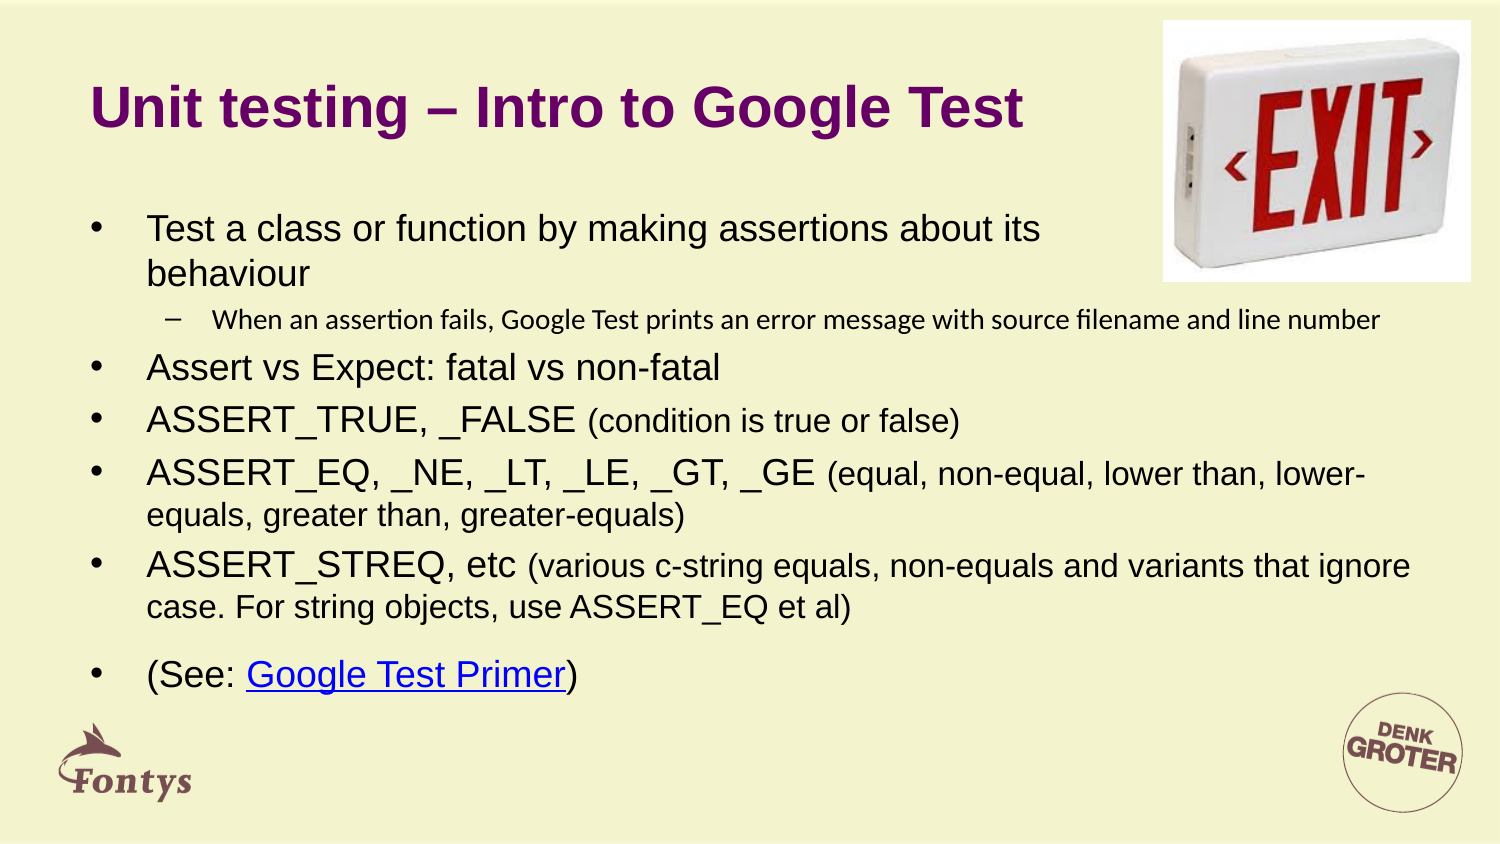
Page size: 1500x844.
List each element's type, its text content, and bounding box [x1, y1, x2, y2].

list Test a class or function by making assertions about its behaviour When an assertion fails, Google Test prints an error message with source filename and line number Assert vs Expect: fatal vs non-fatal ASSERT_TRUE, _FALSE (condition is true or false) ASSERT_EQ, _NE, _LT, _LE, _GT, _GE (equal, non-equal, lower than, lower-equals, greater than, greater-equals) ASSERT_STREQ, etc (various c-string equals, non-equals and variants that ignore case. For string objects, use ASSERT_EQ et al) (See: Google Test Primer) [75, 196, 1471, 729]
picture [1163, 19, 1471, 282]
text_box [0, 0, 1500, 844]
title Unit testing – Intro to Google Test [75, 33, 1158, 175]
